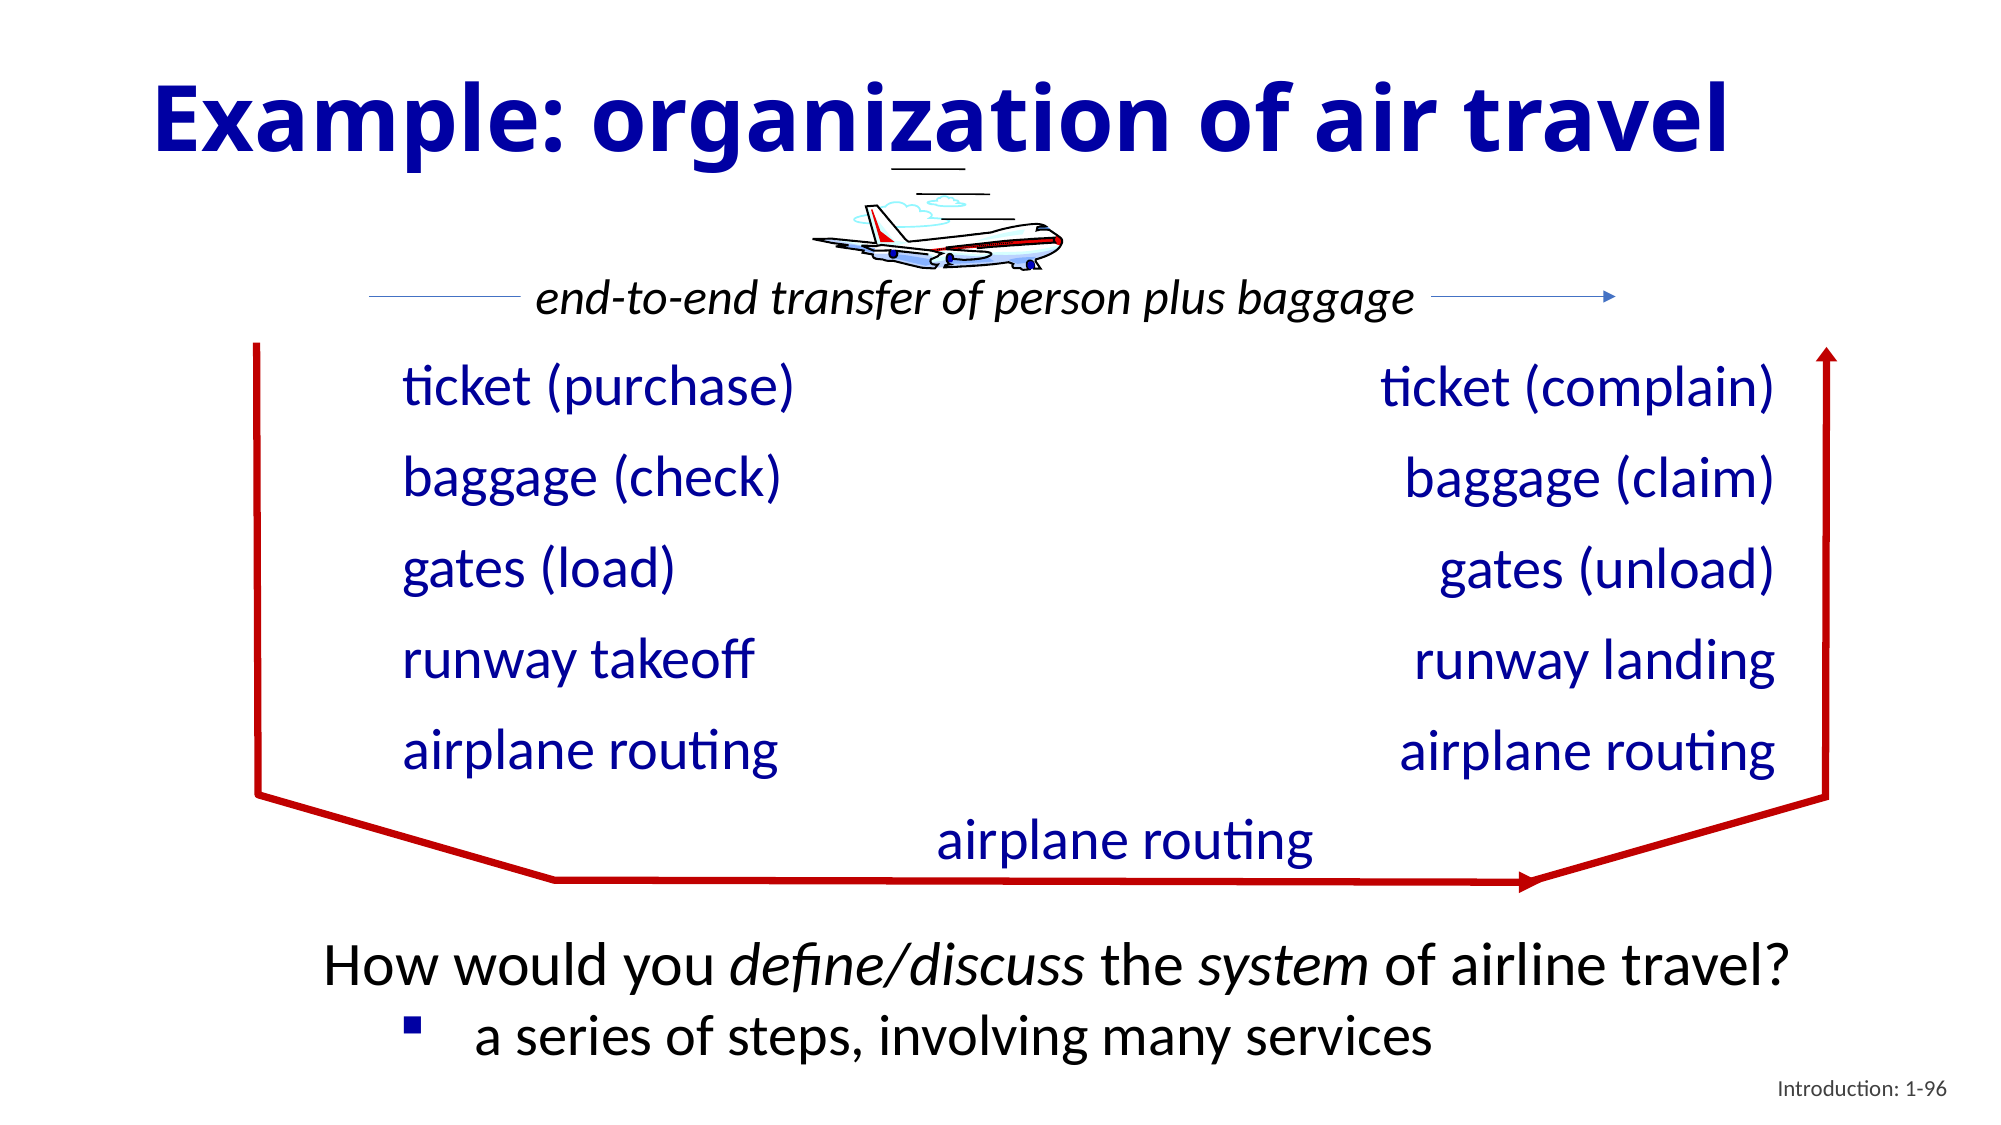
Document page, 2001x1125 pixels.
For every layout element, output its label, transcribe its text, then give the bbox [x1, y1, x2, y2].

slide_number Introduction: 1-96 [1512, 1056, 1963, 1117]
text_box [1527, 346, 1833, 884]
text_box a series of steps, involving many services [384, 997, 1948, 1087]
text_box [256, 342, 1530, 883]
text_box ticket (complain) baggage (claim) gates (unload) runway landing airplane routing [1365, 320, 1791, 790]
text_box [812, 168, 1064, 271]
text_box end-to-end transfer of person plus baggage [520, 297, 1431, 332]
text_box ticket (purchase) baggage (check) gates (load) runway takeoff airplane routing [387, 318, 812, 575]
text_box end-to-end transfer of person plus baggage [520, 257, 1431, 296]
text_box How would you define/discuss the system of airline travel? [308, 924, 1873, 1014]
text_box [1528, 881, 1541, 889]
title Example: organization of air travel [135, 47, 1861, 195]
